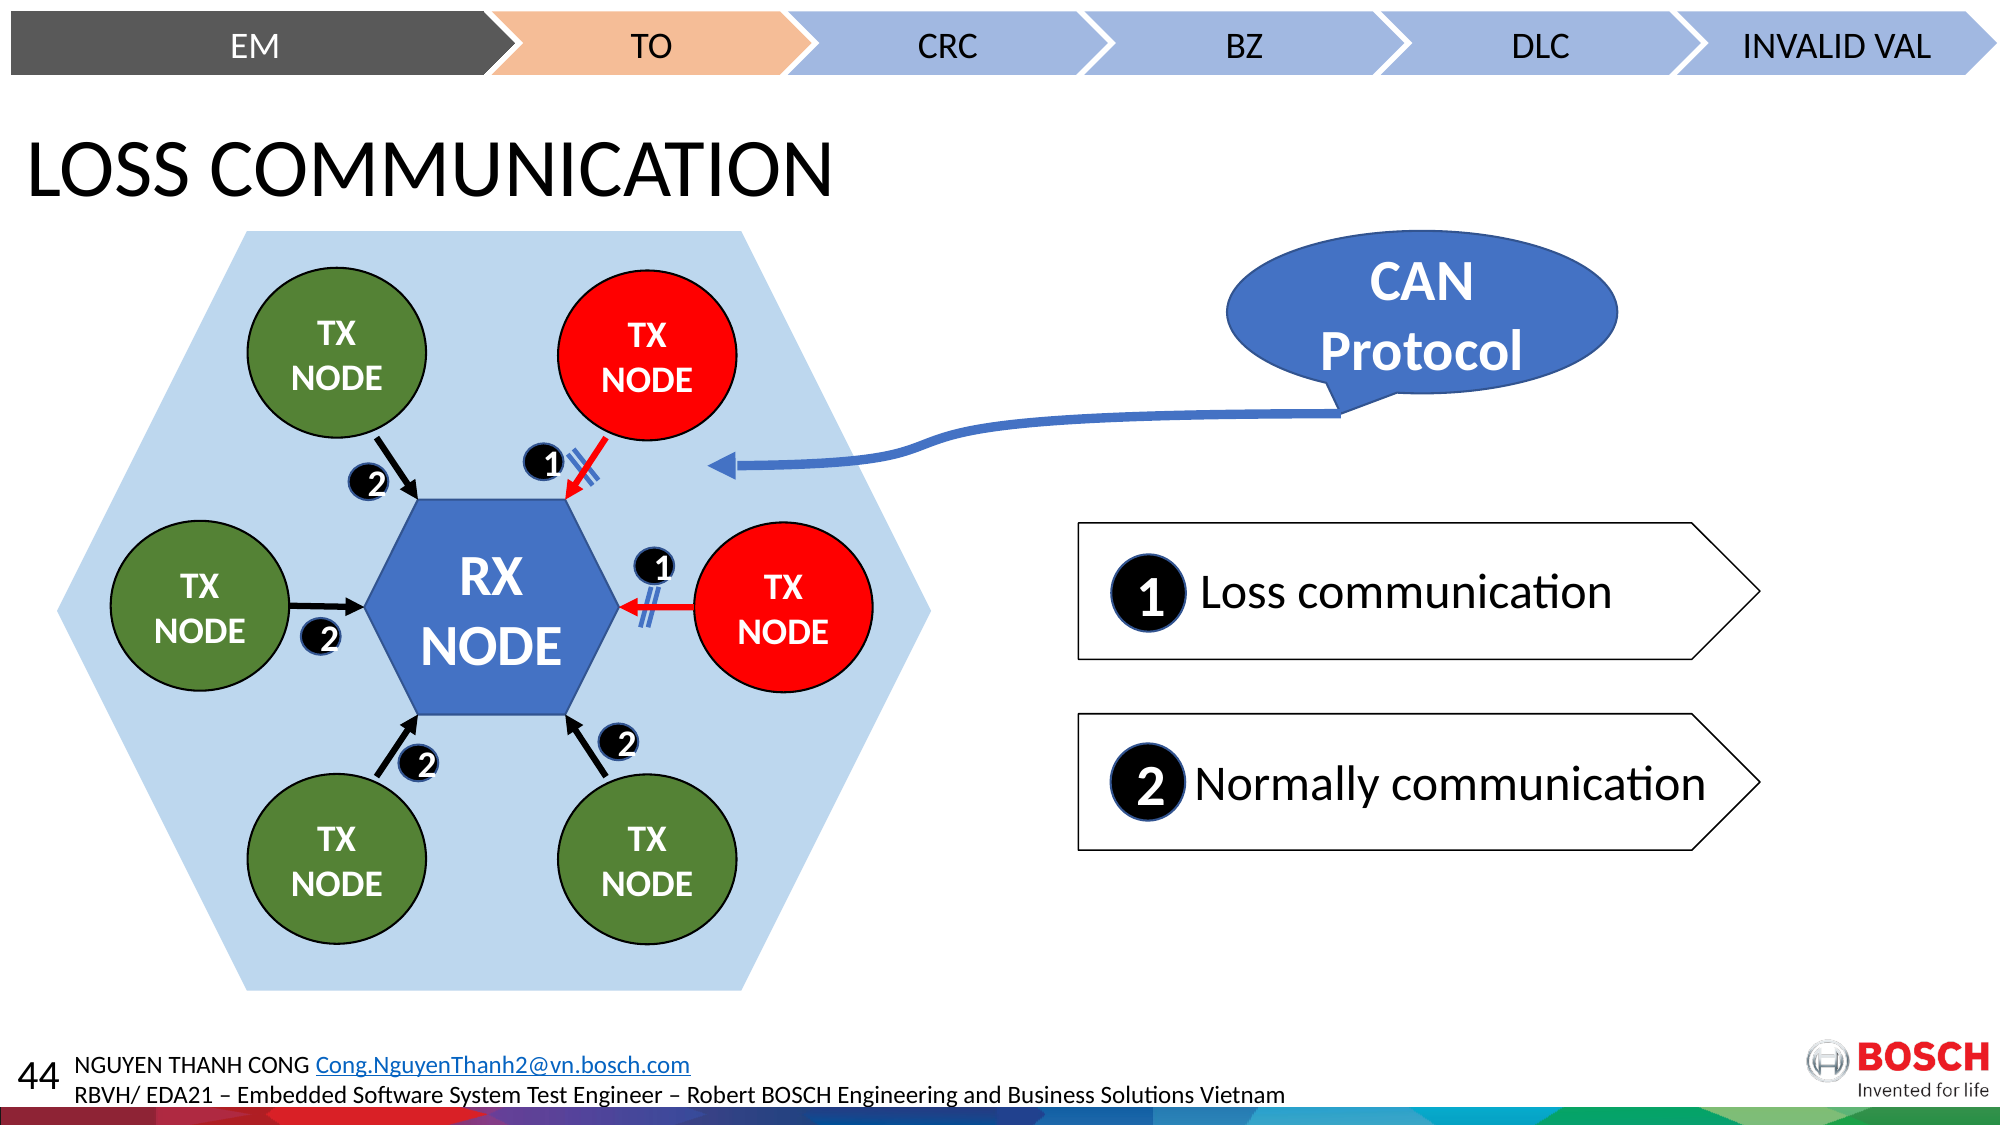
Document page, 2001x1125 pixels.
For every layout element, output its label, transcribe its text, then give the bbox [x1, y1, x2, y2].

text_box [647, 608, 659, 628]
text_box TO [491, 11, 812, 75]
text_box BZ [1084, 11, 1405, 75]
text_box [376, 437, 419, 500]
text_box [565, 714, 607, 777]
text_box TX NODE [693, 521, 874, 694]
text_box DLC [1380, 11, 1701, 75]
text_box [998, 122, 1051, 757]
text_box EM [11, 11, 515, 75]
text_box 1 [1110, 553, 1185, 633]
text_box Loss communication [1185, 550, 1715, 626]
text_box 2 [607, 722, 640, 762]
text_box TX NODE [109, 519, 291, 692]
text_box TX NODE [246, 772, 428, 945]
text_box RX NODE [363, 498, 620, 716]
text_box 2 [347, 462, 376, 502]
text_box [57, 231, 932, 991]
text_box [640, 586, 647, 607]
text_box 2 [299, 616, 342, 656]
text_box Normally communication [1179, 743, 1766, 819]
picture [0, 1017, 2000, 1125]
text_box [565, 437, 607, 500]
text_box TX NODE [556, 773, 738, 946]
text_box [647, 586, 659, 607]
text_box TX NODE [556, 269, 738, 442]
text_box CRC [787, 11, 1108, 75]
text_box 1 [522, 442, 565, 482]
text_box CAN Protocol [1225, 229, 1619, 415]
text_box 1 [633, 546, 676, 586]
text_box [376, 714, 419, 777]
title LOSS COMMUNICATION [11, 84, 1641, 222]
text_box TX NODE [246, 266, 428, 439]
text_box 2 [404, 743, 440, 783]
text_box [1078, 713, 1723, 851]
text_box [640, 608, 647, 628]
text_box INVALID VAL [1677, 11, 1998, 75]
text_box [1078, 522, 1761, 660]
